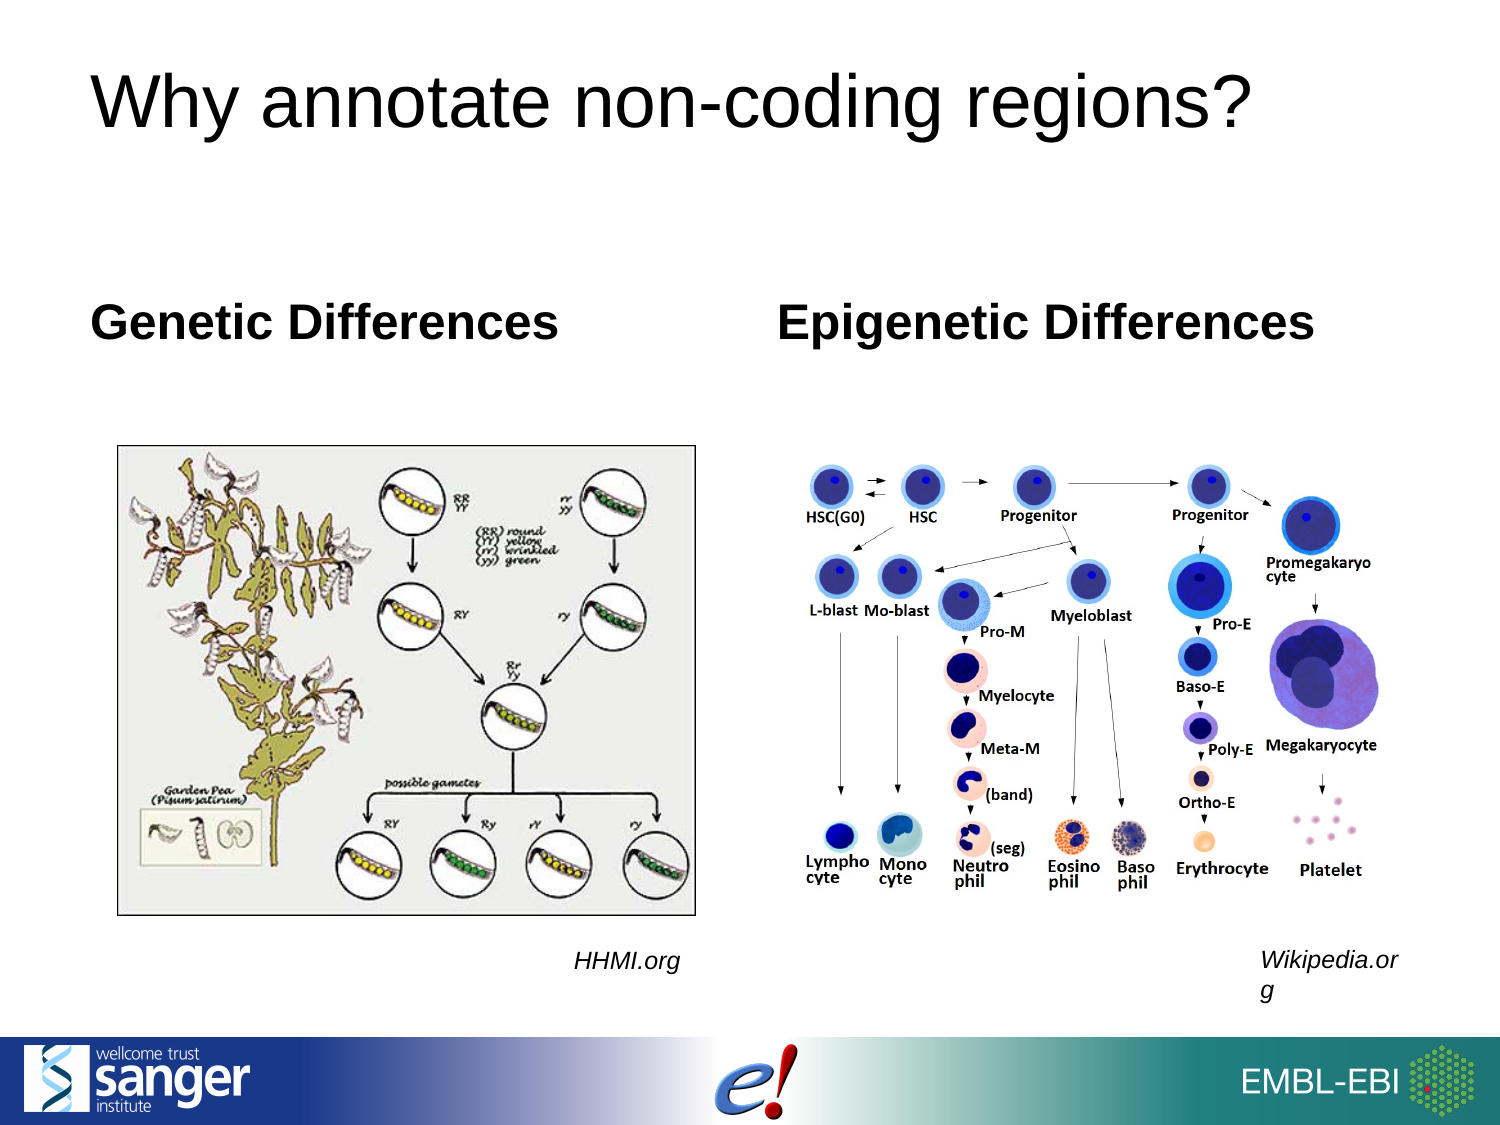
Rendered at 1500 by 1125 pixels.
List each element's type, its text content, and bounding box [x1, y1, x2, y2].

list Epigenetic Differences [761, 251, 1425, 357]
picture [0, 1037, 1500, 1125]
text_box Wikipedia.org [1388, 935, 1427, 981]
title Why annotate non-coding regions? [75, 45, 1425, 233]
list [116, 356, 696, 1006]
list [803, 356, 1383, 1006]
list Genetic Differences [75, 251, 738, 357]
